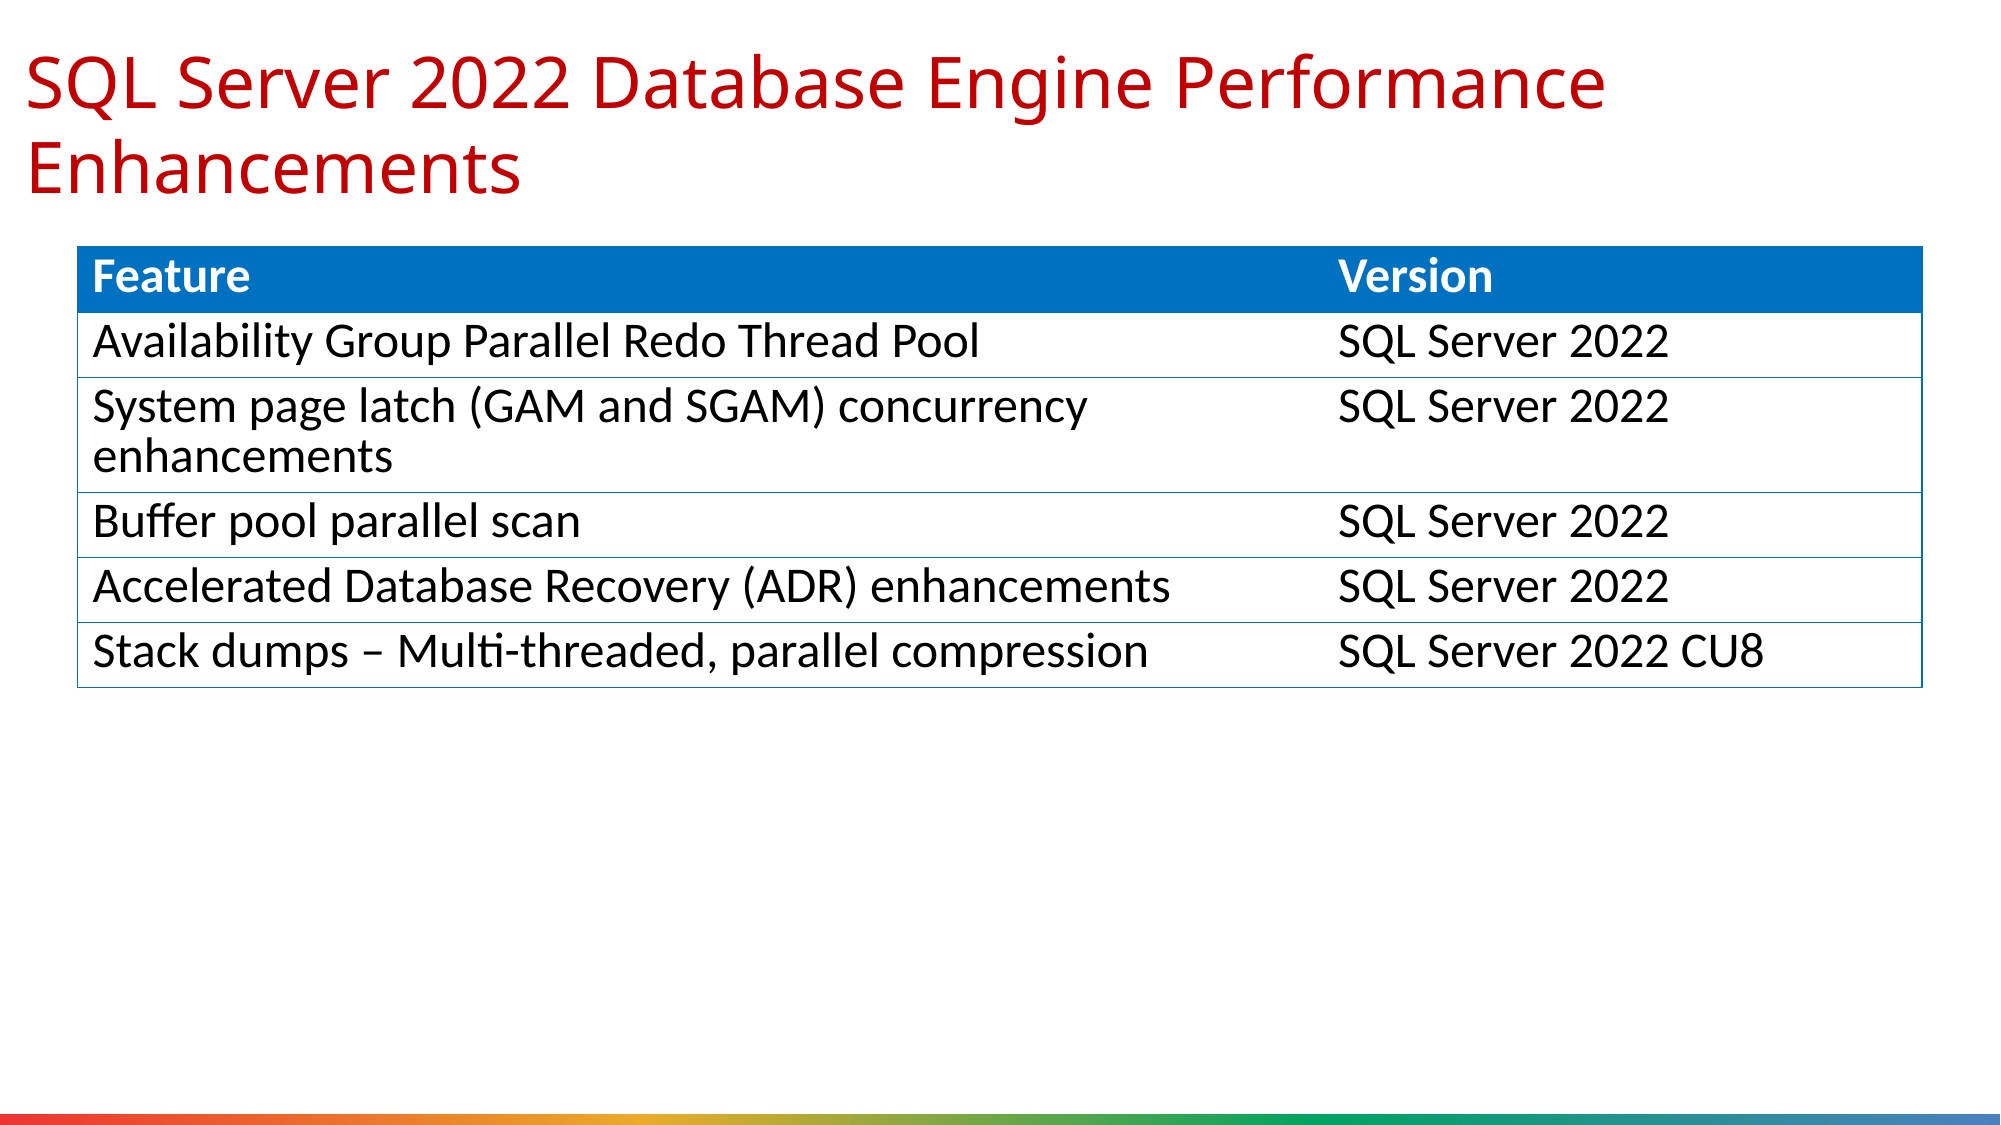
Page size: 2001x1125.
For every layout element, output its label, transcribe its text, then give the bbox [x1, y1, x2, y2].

table_cell Buffer pool parallel scan [78, 493, 1323, 557]
table_cell SQL Server 2022 [1323, 493, 1921, 557]
table_cell SQL Server 2022 CU8 [1323, 623, 1921, 687]
table_cell Stack dumps – Multi-threaded, parallel compression [78, 623, 1323, 687]
table_cell Accelerated Database Recovery (ADR) enhancements [78, 558, 1323, 622]
table_cell System page latch (GAM and SGAM) concurrency enhancements [78, 378, 1323, 492]
table_cell Availability Group Parallel Redo Thread Pool [78, 313, 1323, 377]
table_cell SQL Server 2022 [1323, 378, 1921, 492]
picture [0, 1114, 2000, 1125]
table_header Feature [78, 248, 1323, 311]
table_header Version [1323, 248, 1921, 311]
table_cell SQL Server 2022 [1323, 313, 1921, 377]
table_cell SQL Server 2022 [1323, 558, 1921, 622]
title SQL Server 2022 Database Engine Performance Enhancements [10, 28, 1990, 217]
